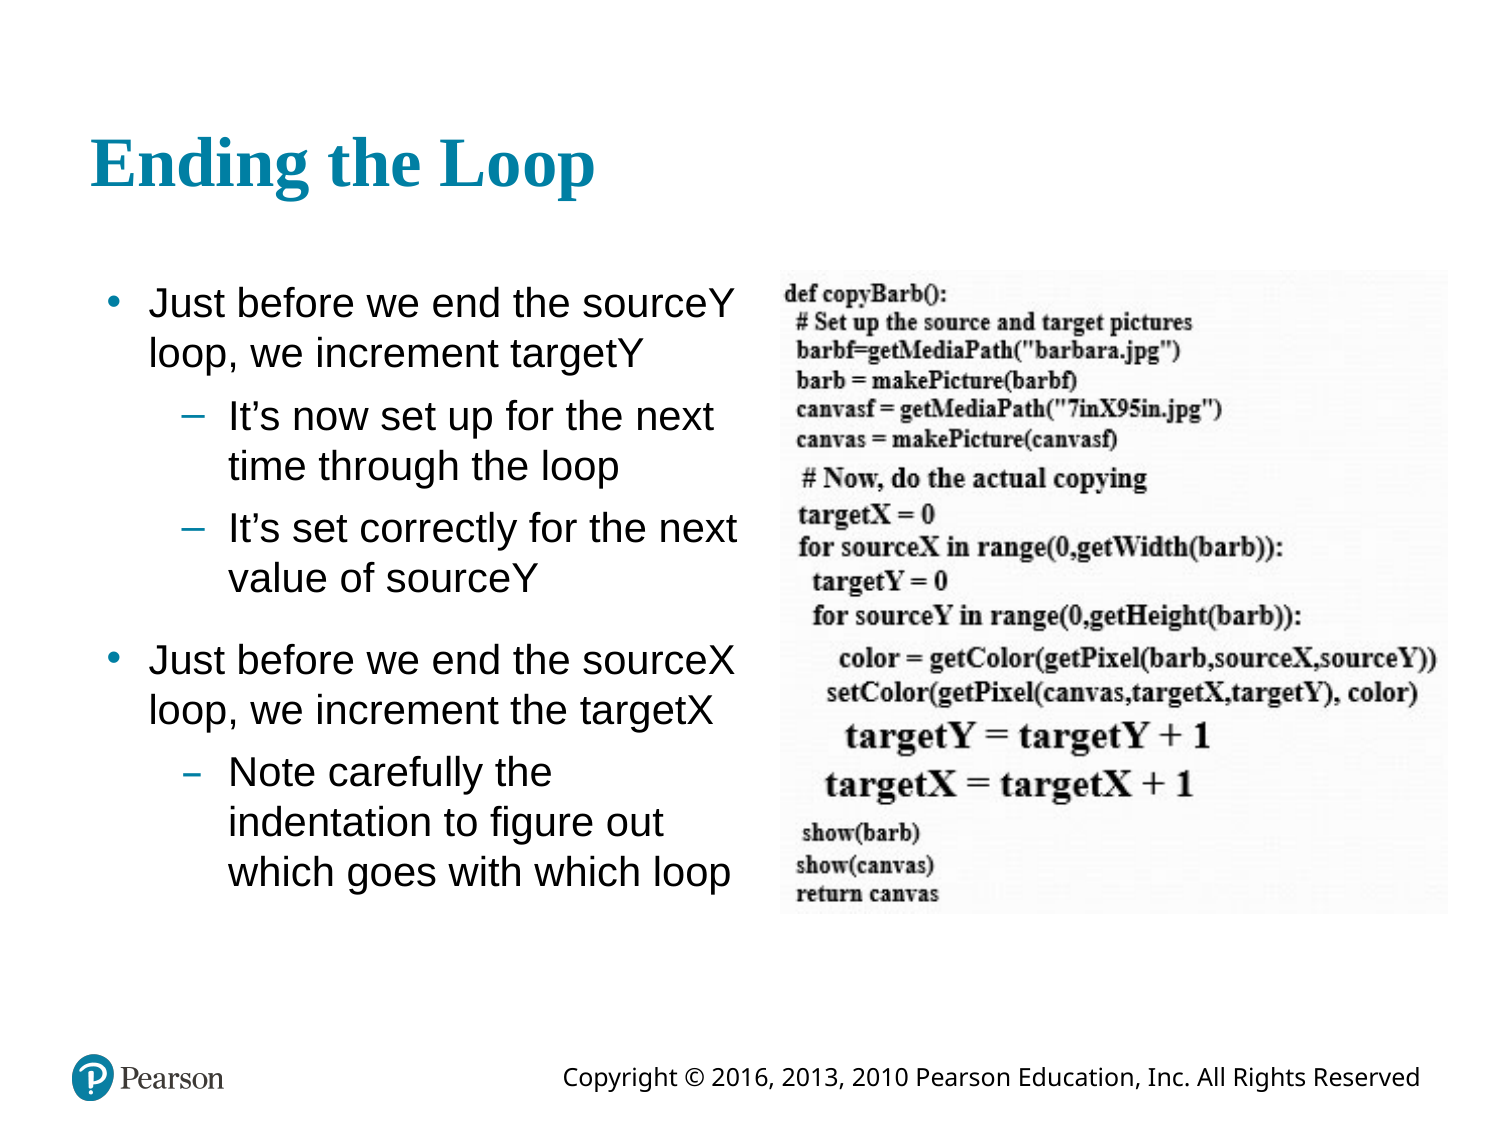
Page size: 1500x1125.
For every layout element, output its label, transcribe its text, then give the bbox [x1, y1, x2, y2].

picture [80, 1063, 106, 1088]
picture [780, 270, 1448, 914]
list Just before we end the sourceY loop, we increment targetY It’s now set up for the next time through the loop It’s set correctly for the next value of sourceY Just before we end the sourceX loop, we increment the targetX Note carefully the indentation to figure out which goes with which loop [91, 261, 762, 929]
title Ending the Loop [75, 0, 1425, 216]
picture [72, 1054, 88, 1070]
picture [72, 1087, 83, 1101]
picture [98, 1054, 224, 1101]
